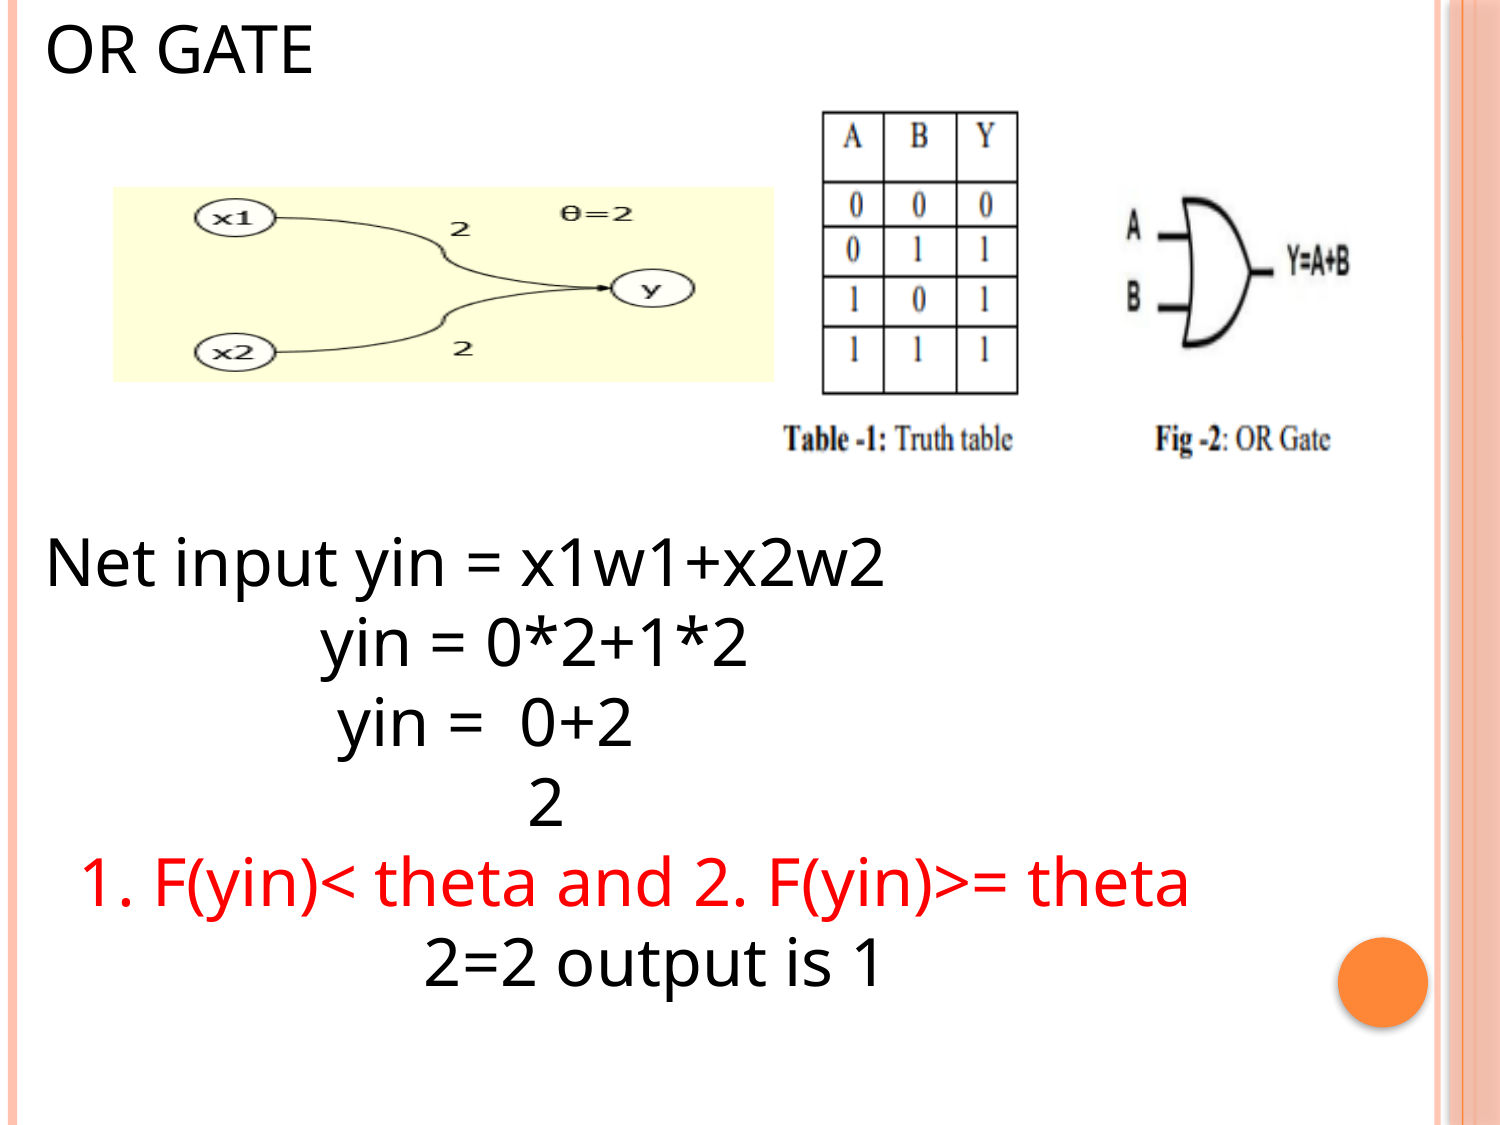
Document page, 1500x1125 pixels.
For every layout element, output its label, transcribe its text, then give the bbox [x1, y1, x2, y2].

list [113, 186, 768, 383]
text_box OR GATE [29, 0, 349, 95]
text_box Net input yin = x1w1+x2w2 yin = 0*2+1*2 yin = 0+2 2 1. F(yin)< theta and 2. F(yin)>= theta 2=2 output is 1 [29, 512, 1388, 1007]
picture [774, 100, 1363, 469]
